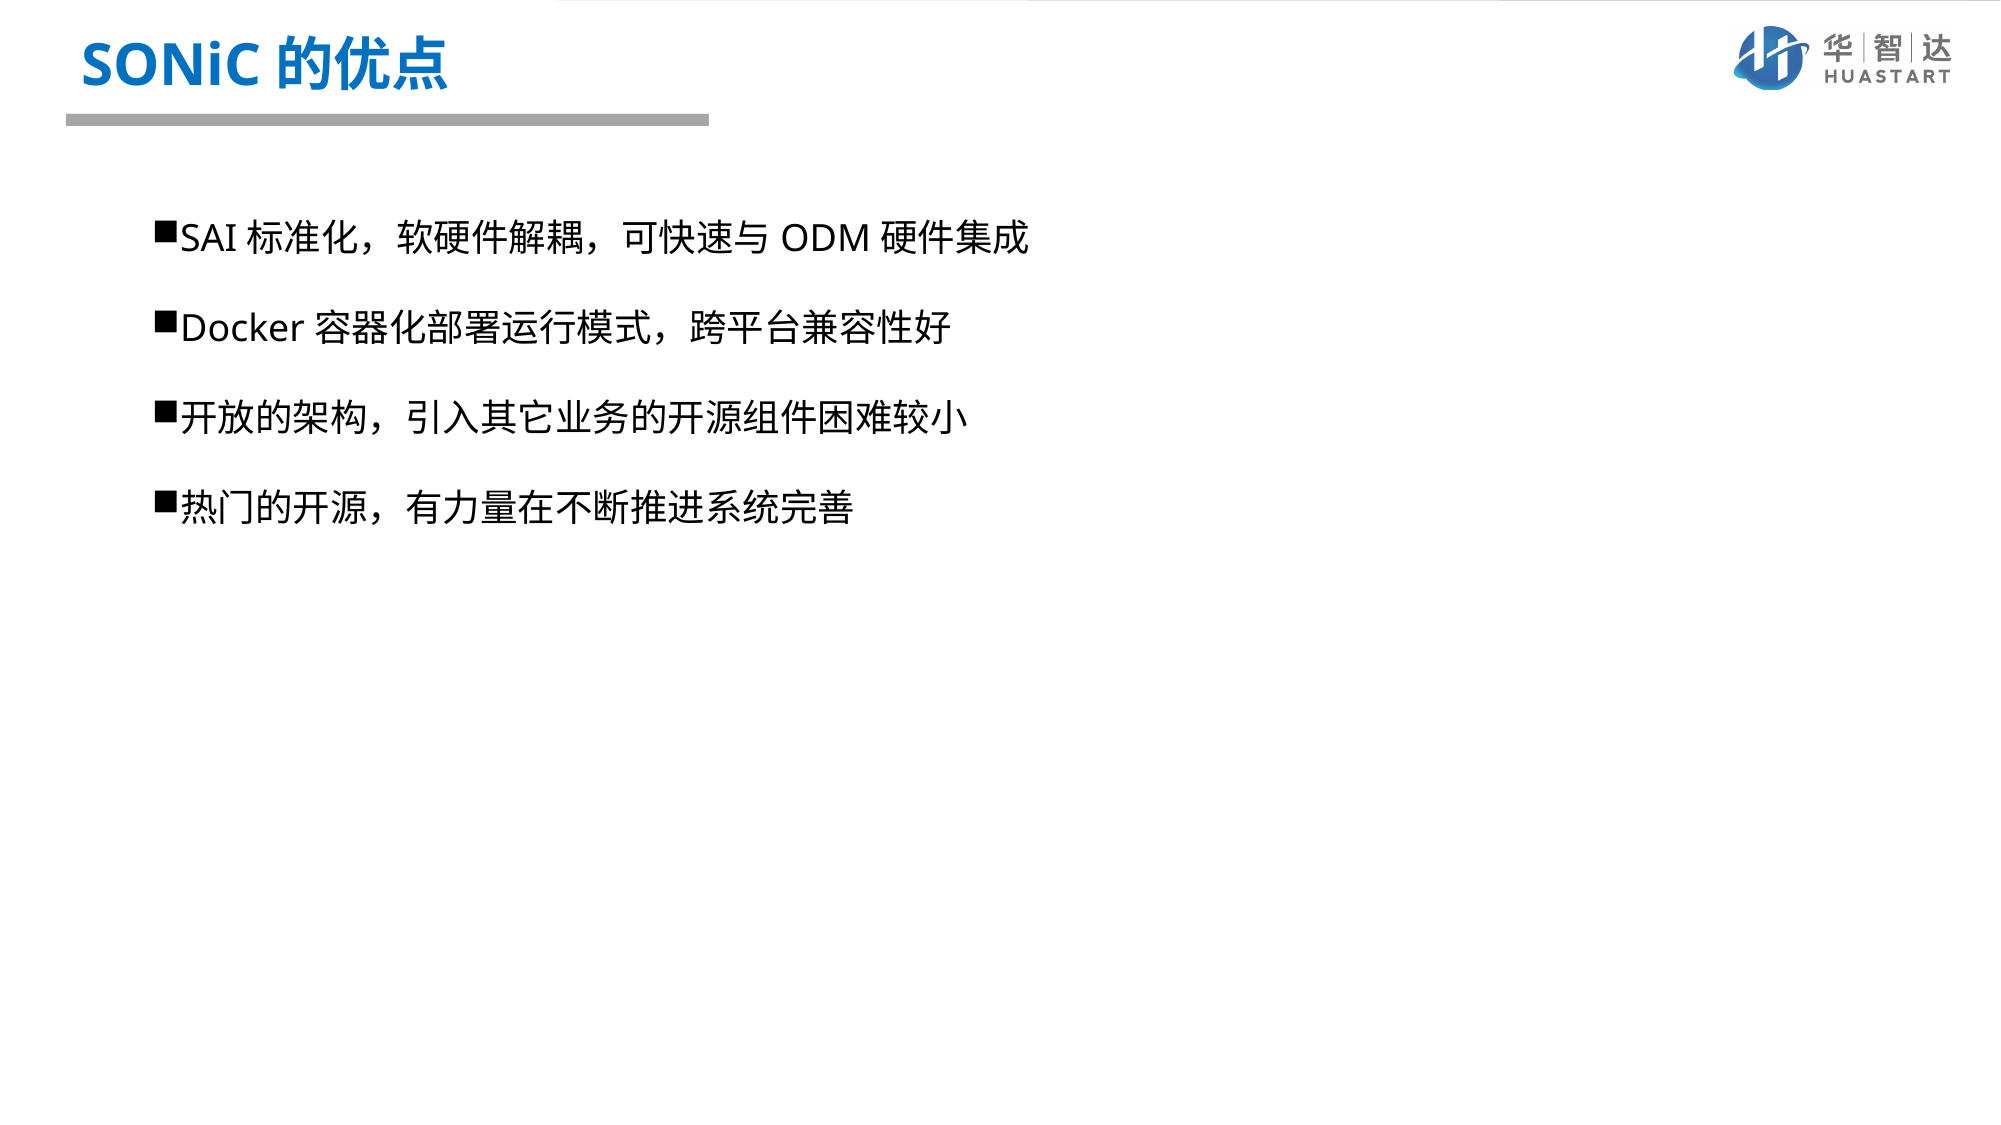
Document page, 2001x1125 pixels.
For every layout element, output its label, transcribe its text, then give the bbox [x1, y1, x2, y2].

title SONiC的优点 [66, 22, 1646, 112]
text_box SAI标准化，软硬件解耦，可快速与ODM硬件集成 Docker容器化部署运行模式，跨平台兼容性好 开放的架构，引入其它业务的开源组件困难较小 热门的开源，有力量在不断推进系统完善 [137, 206, 1116, 536]
